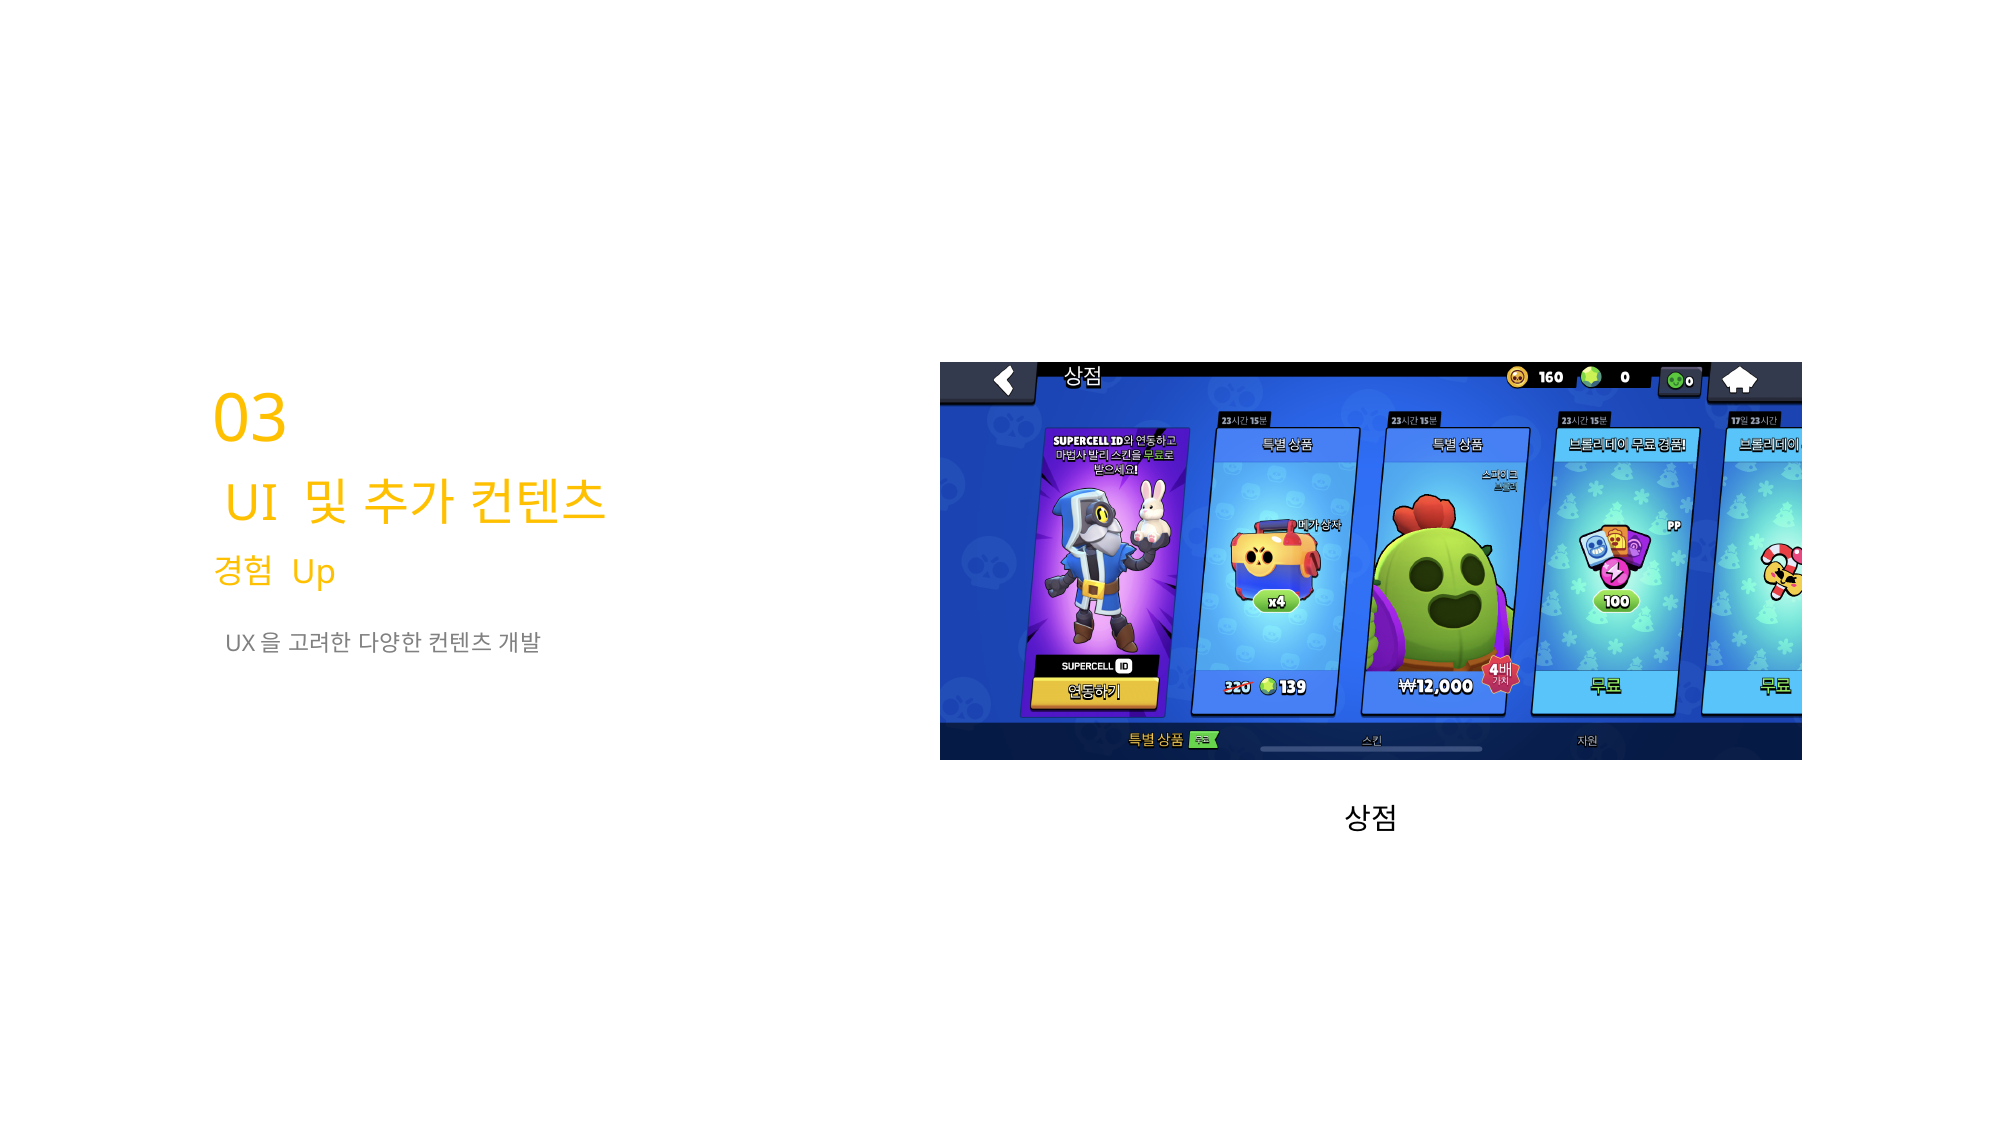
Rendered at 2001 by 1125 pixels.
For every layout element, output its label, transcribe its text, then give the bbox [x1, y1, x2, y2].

text_box 경험 Up [198, 542, 352, 597]
text_box UI 및 추가 컨텐츠 [210, 463, 623, 538]
text_box 상점 [871, 782, 1872, 843]
text_box 03 [197, 367, 304, 462]
picture [940, 362, 1802, 760]
text_box UX을 고려한 다양한 컨텐츠 개발 [210, 607, 557, 671]
